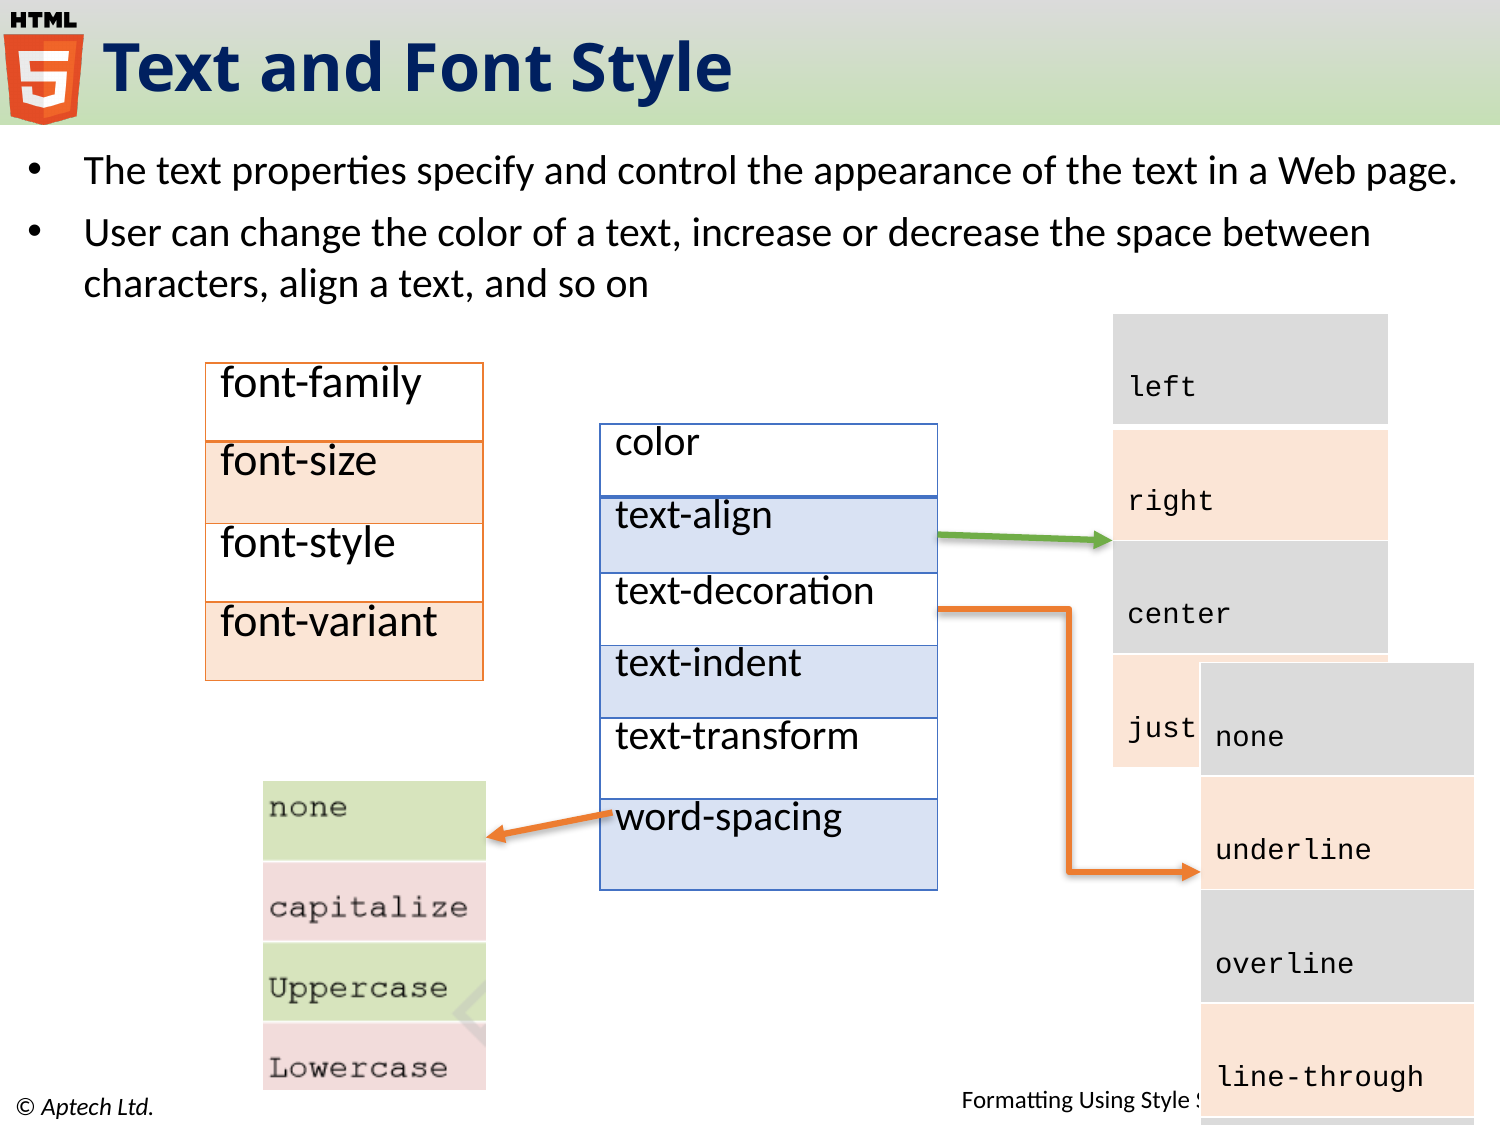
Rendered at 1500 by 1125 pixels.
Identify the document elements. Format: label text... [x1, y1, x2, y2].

table_cell text-transform [601, 719, 932, 798]
table_cell font-size [206, 443, 482, 523]
table_header left [1113, 314, 1388, 424]
table_cell text-align [601, 499, 937, 572]
table_cell text-decoration [601, 574, 937, 645]
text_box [485, 812, 613, 838]
picture [263, 781, 486, 1090]
table_cell overline [1201, 890, 1474, 1002]
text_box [937, 609, 1202, 873]
table_header font-family [206, 364, 482, 440]
table_cell right [1113, 430, 1388, 540]
table_cell blink [1201, 1118, 1474, 1125]
table_cell font-style [206, 524, 482, 601]
text_box The text properties specify and control the appearance of the text in a Web page. User can change the color of a text, increase or decrease the space between characters, align a text, and so on [12, 148, 1488, 350]
table_cell justify [1206, 655, 1388, 662]
table_cell text-indent [601, 646, 932, 717]
table_cell word-spacing [601, 800, 937, 889]
table_cell underline [1201, 777, 1474, 889]
table_cell center [1113, 541, 1388, 653]
picture [0, 12, 100, 125]
table_header none [1206, 663, 1474, 775]
footer Formatting Using Style Sheets / Session 6 [412, 1084, 1199, 1113]
table_header color [601, 425, 937, 495]
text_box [937, 473, 1113, 535]
title Text and Font Style [87, 24, 1338, 106]
table_cell line-through [1201, 1004, 1474, 1116]
table_cell font-variant [206, 603, 482, 680]
